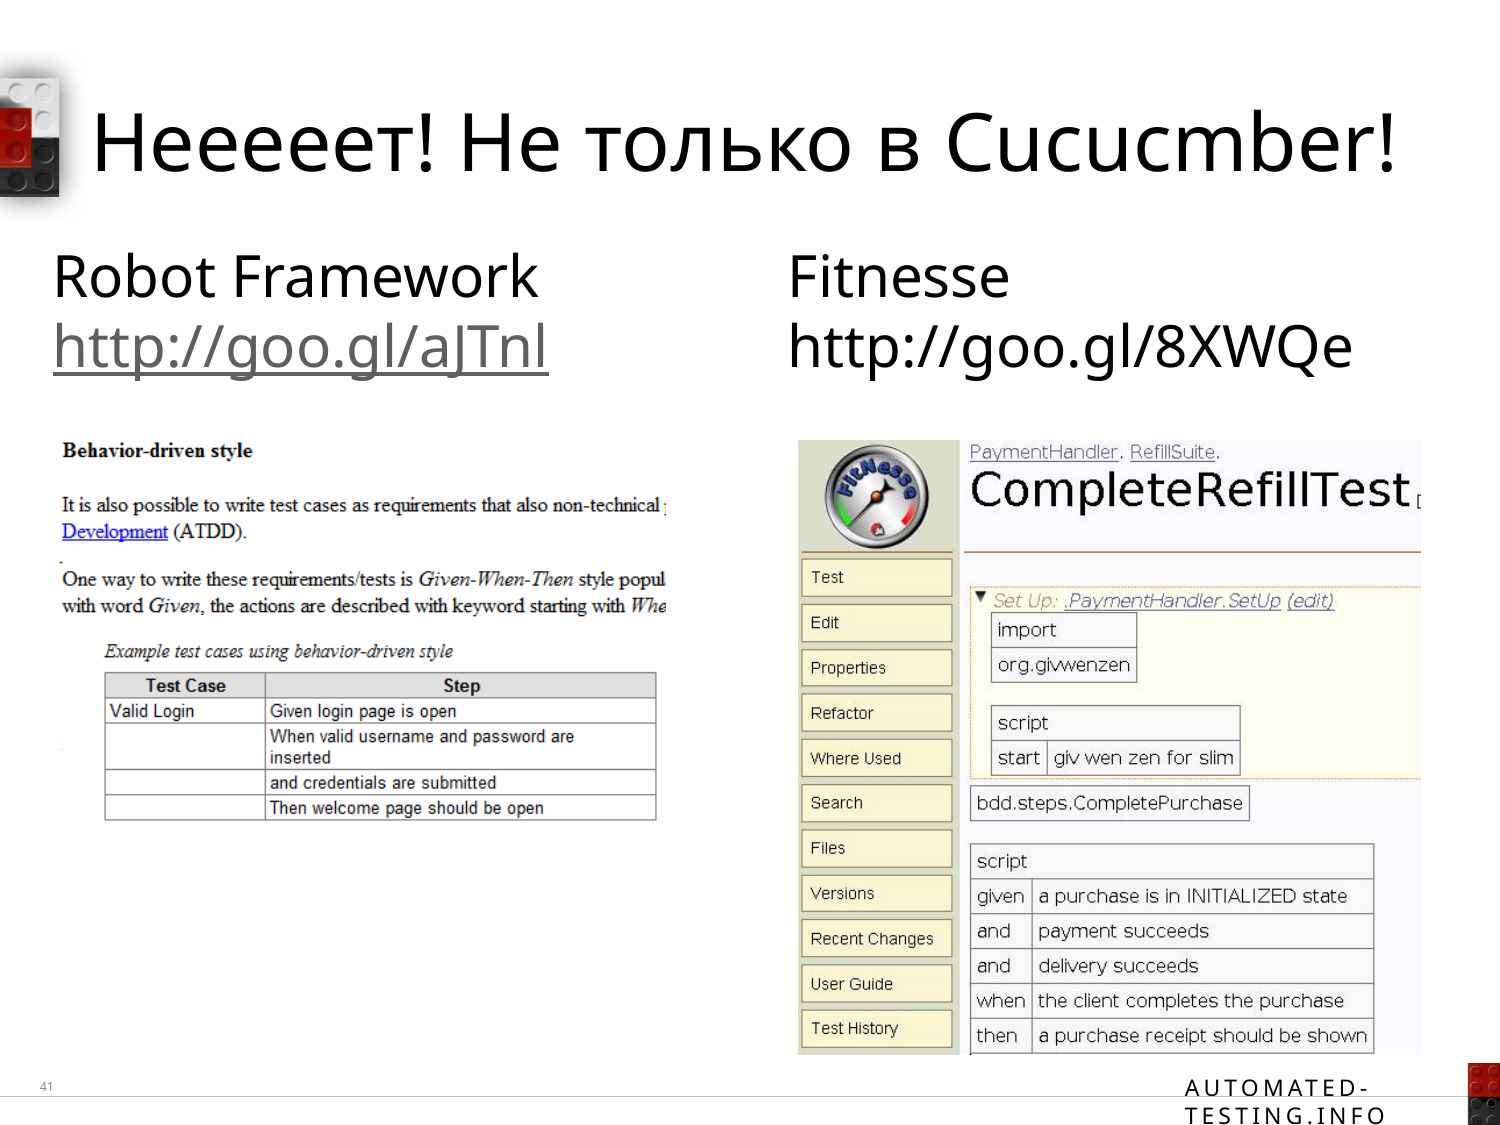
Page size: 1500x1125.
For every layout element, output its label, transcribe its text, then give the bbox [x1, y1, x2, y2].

text_box Robot Framework http://goo.gl/aJTnl [37, 231, 564, 396]
picture [798, 439, 1421, 1055]
picture [52, 440, 667, 834]
picture [0, 79, 59, 196]
text_box Fitnesse http://goo.gl/8XWQe [773, 231, 1369, 387]
title Нееееет! Не только в Cucucmber! [75, 45, 1425, 233]
picture [1467, 1063, 1500, 1125]
